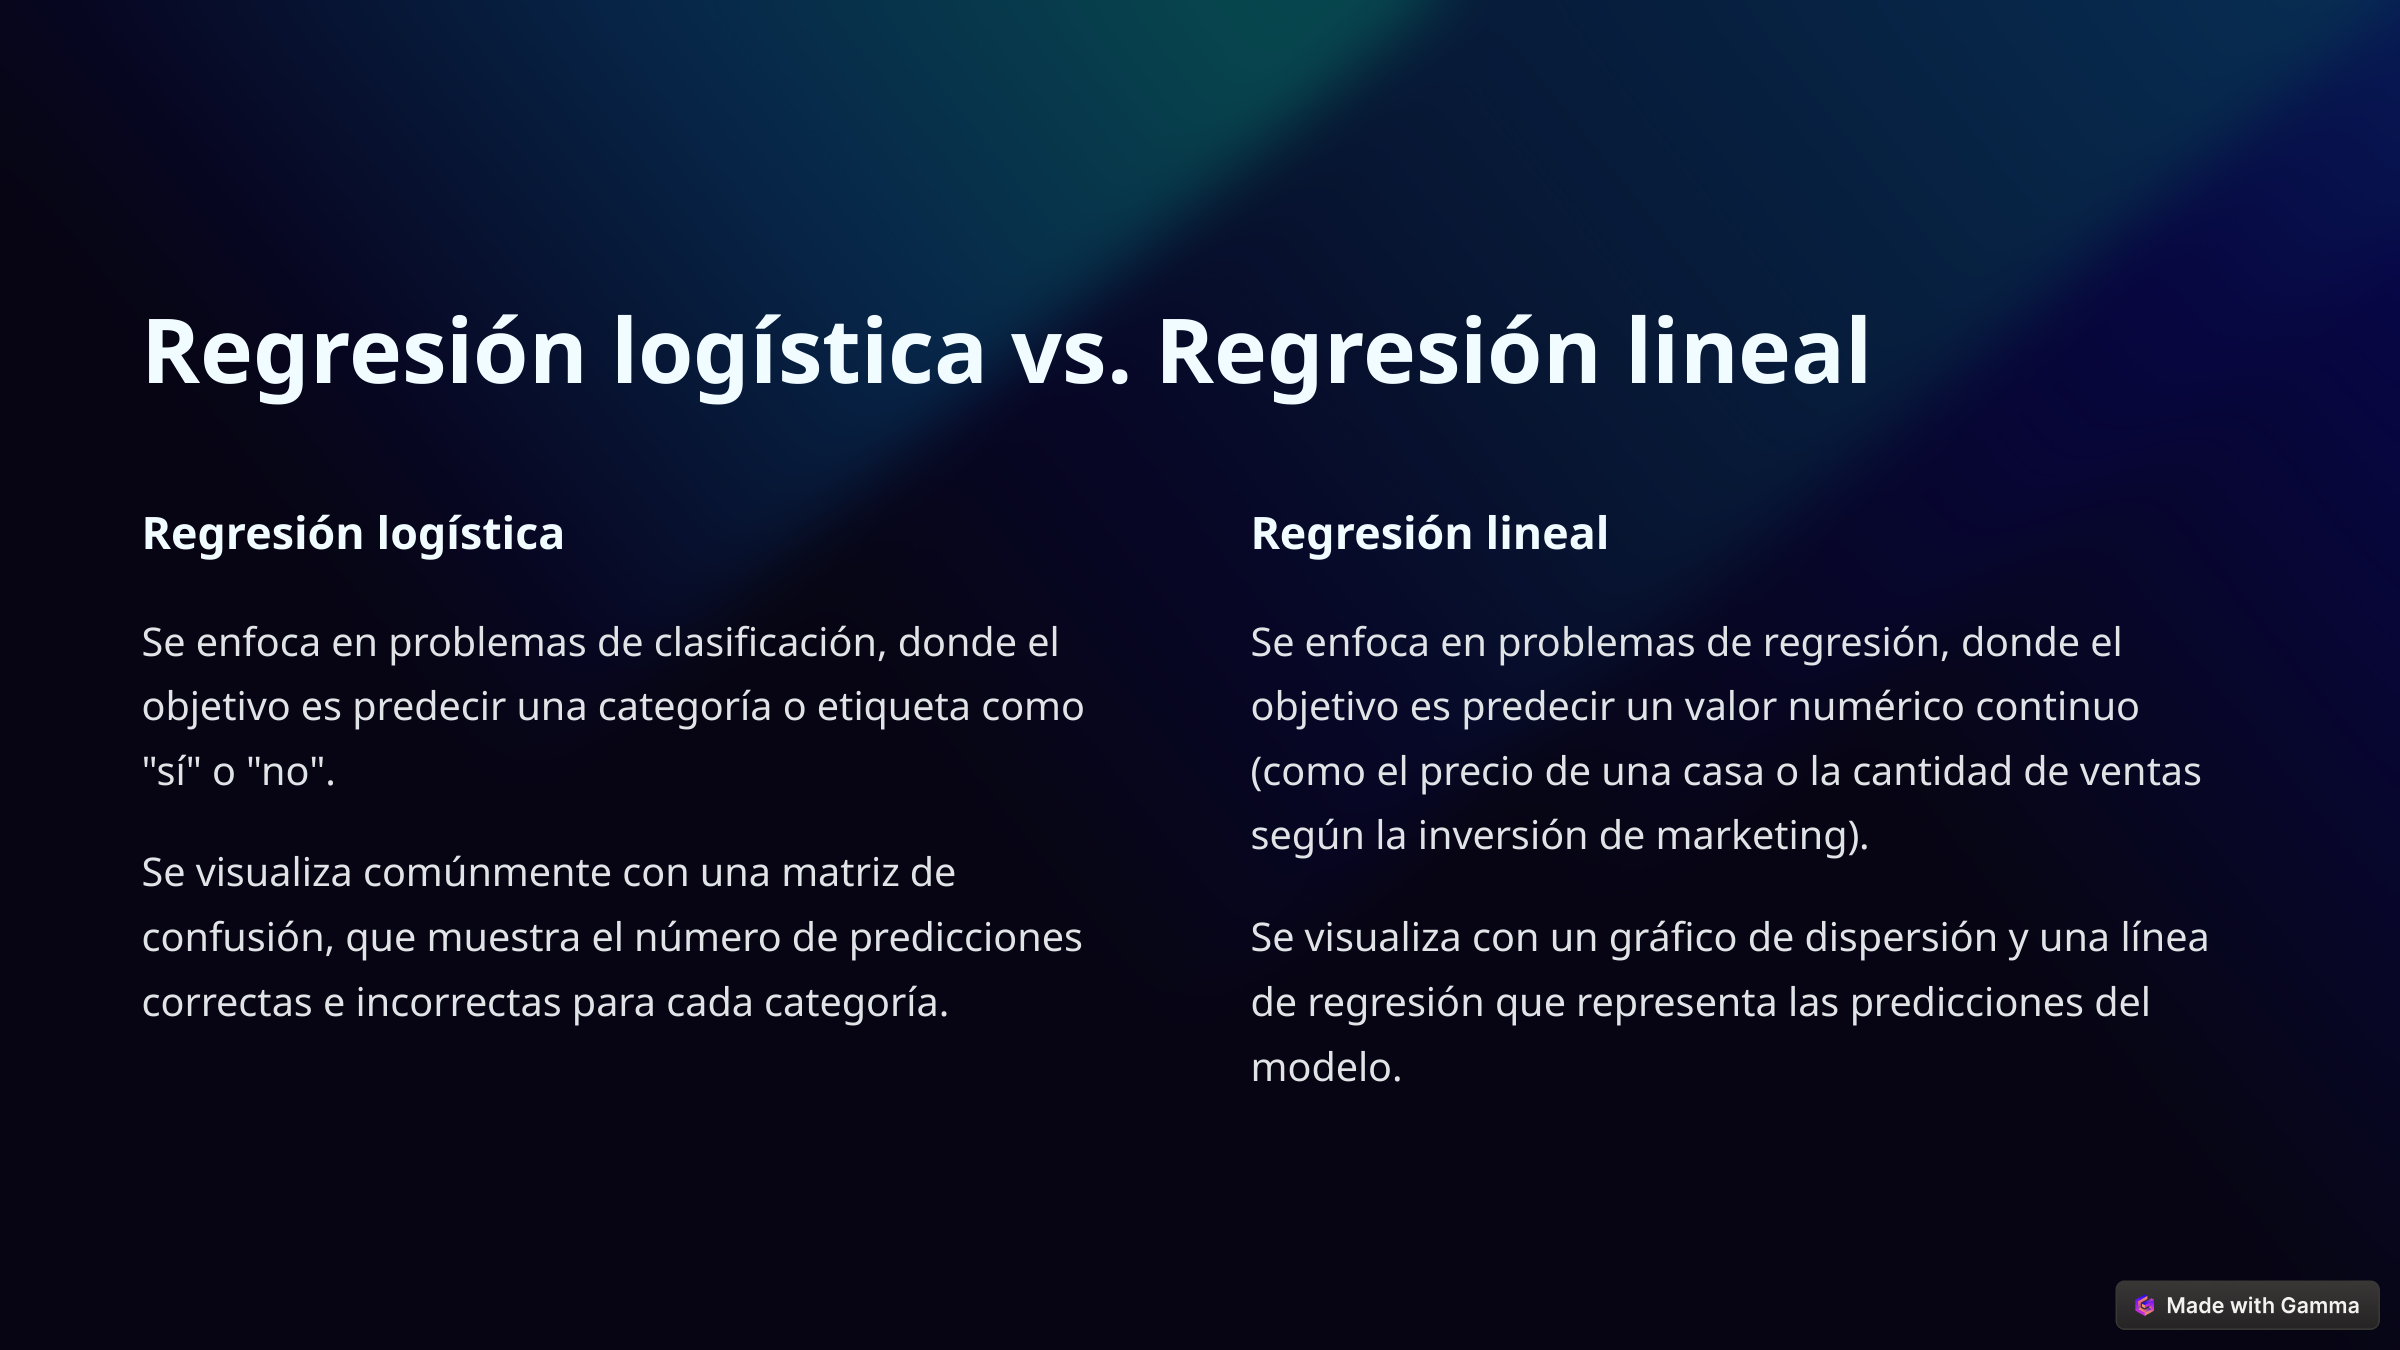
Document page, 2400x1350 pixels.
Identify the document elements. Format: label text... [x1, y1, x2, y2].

text_box Se enfoca en problemas de clasificación, donde el objetivo es predecir una categoría o etiqueta como "sí" o "no". [141, 599, 1151, 794]
text_box Regresión logística [141, 502, 592, 559]
text_box Se visualiza comúnmente con una matriz de confusión, que muestra el número de predicciones correctas e incorrectas para cada categoría. [141, 830, 1151, 1025]
text_box Regresión logística vs. Regresión lineal [141, 288, 1788, 402]
text_box Regresión lineal [1250, 502, 1701, 559]
text_box Se visualiza con un gráfico de dispersión y una línea de regresión que representa las predicciones del modelo. [1250, 895, 2260, 1025]
text_box Se enfoca en problemas de regresión, donde el objetivo es predecir un valor numérico continuo (como el precio de una casa o la cantidad de ventas según la inversión de marketing). [1250, 599, 2260, 859]
picture [2106, 1271, 2389, 1339]
